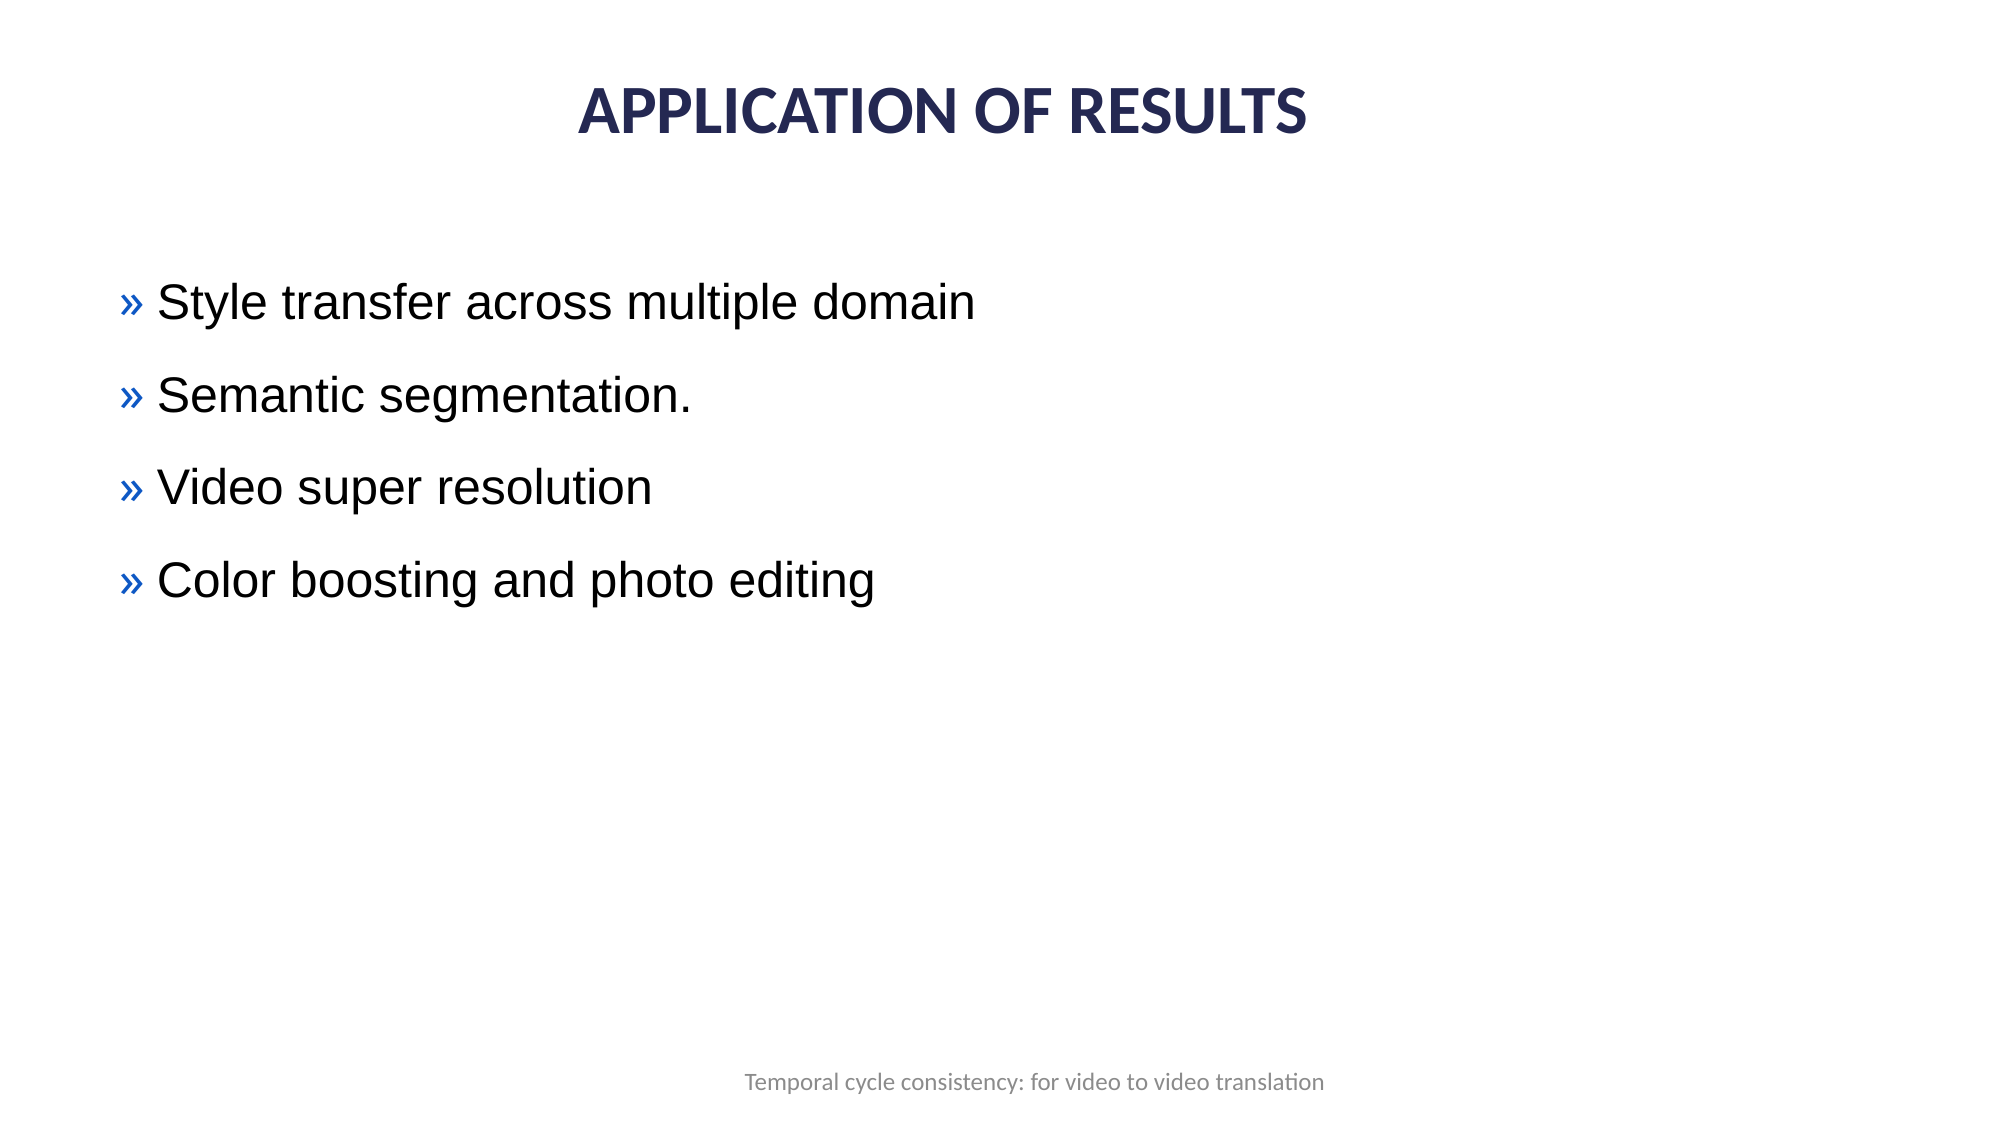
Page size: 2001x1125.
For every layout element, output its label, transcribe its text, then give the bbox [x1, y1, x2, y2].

title Application of results [563, 66, 1455, 207]
footer Temporal cycle consistency: for video to video translation [137, 1058, 1933, 1103]
list Style transfer across multiple domain Semantic segmentation. Video super resolution Color boosting and photo editing [104, 231, 1900, 953]
